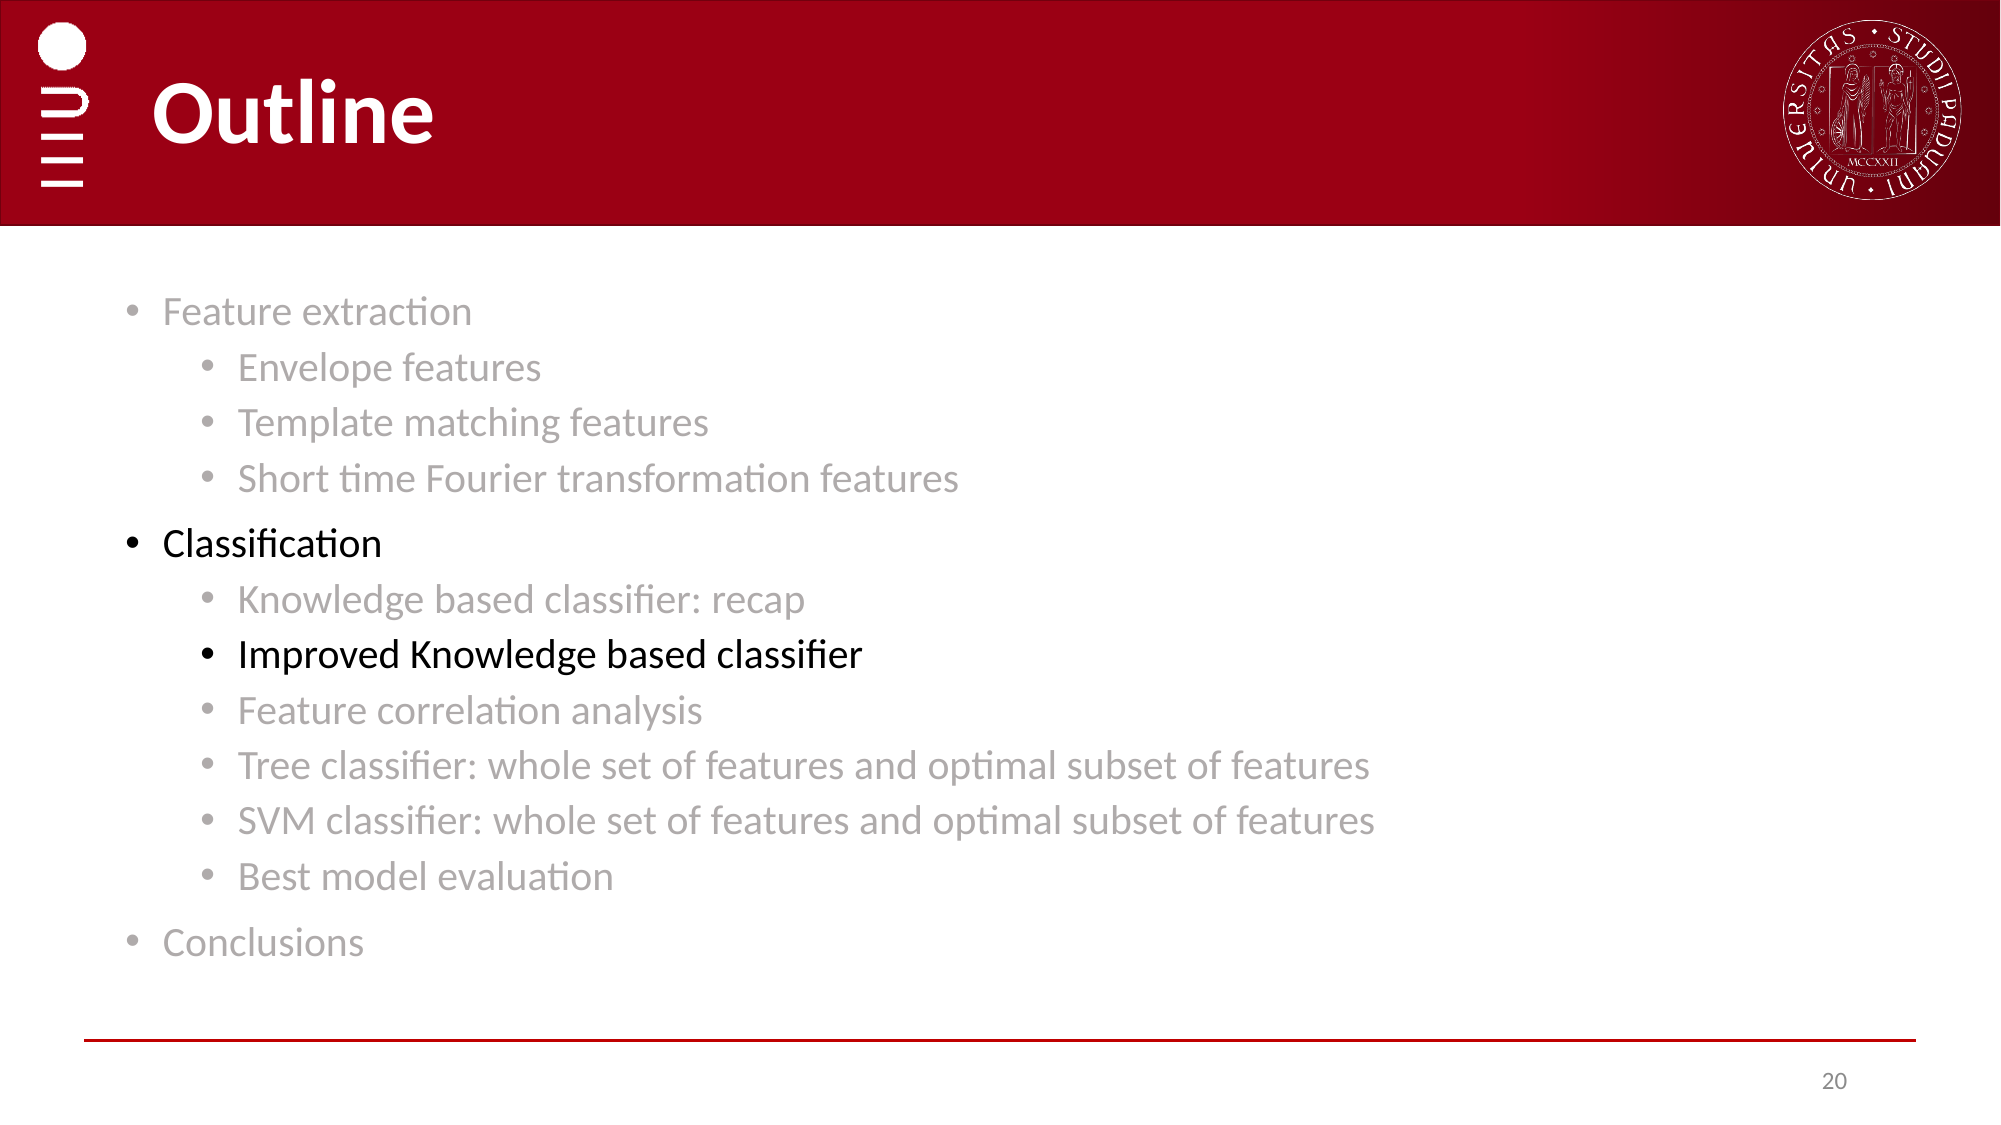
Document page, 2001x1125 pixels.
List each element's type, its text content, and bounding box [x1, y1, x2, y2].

list Feature extraction Envelope features Template matching features Short time Fourier transformation features Classification Knowledge based classifier: recap Improved Knowledge based classifier Feature correlation analysis Tree classifier: whole set of features and optimal subset of features SVM classifier: whole set of features and optimal subset of features Best model evaluation Conclusions [110, 282, 1767, 915]
slide_number 20 [1412, 1049, 1863, 1110]
picture [1783, 20, 1963, 200]
title Outline [137, 34, 1610, 194]
